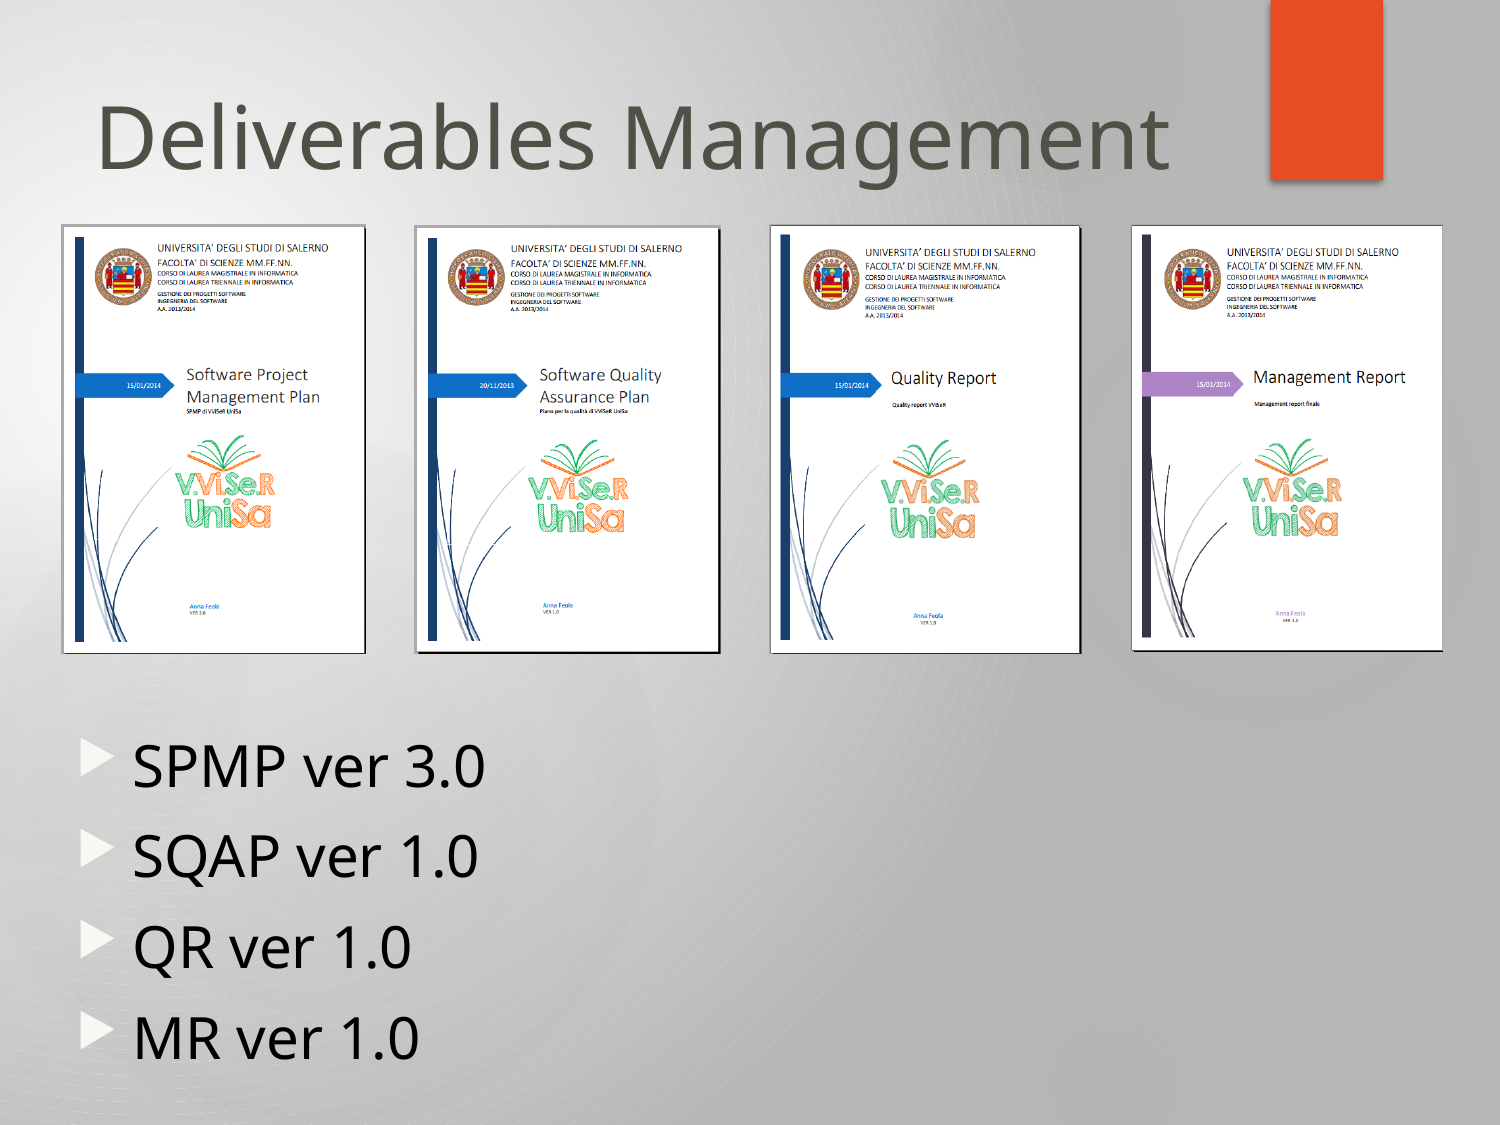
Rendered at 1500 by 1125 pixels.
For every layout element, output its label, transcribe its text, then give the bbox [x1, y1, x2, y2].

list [1130, 224, 1444, 652]
title Deliverables Management [79, 74, 1262, 304]
picture [414, 225, 722, 654]
picture [61, 224, 366, 654]
picture [769, 224, 1083, 654]
text_box SPMP ver 3.0 SQAP ver 1.0 QR ver 1.0 MR ver 1.0 [61, 721, 1443, 1125]
